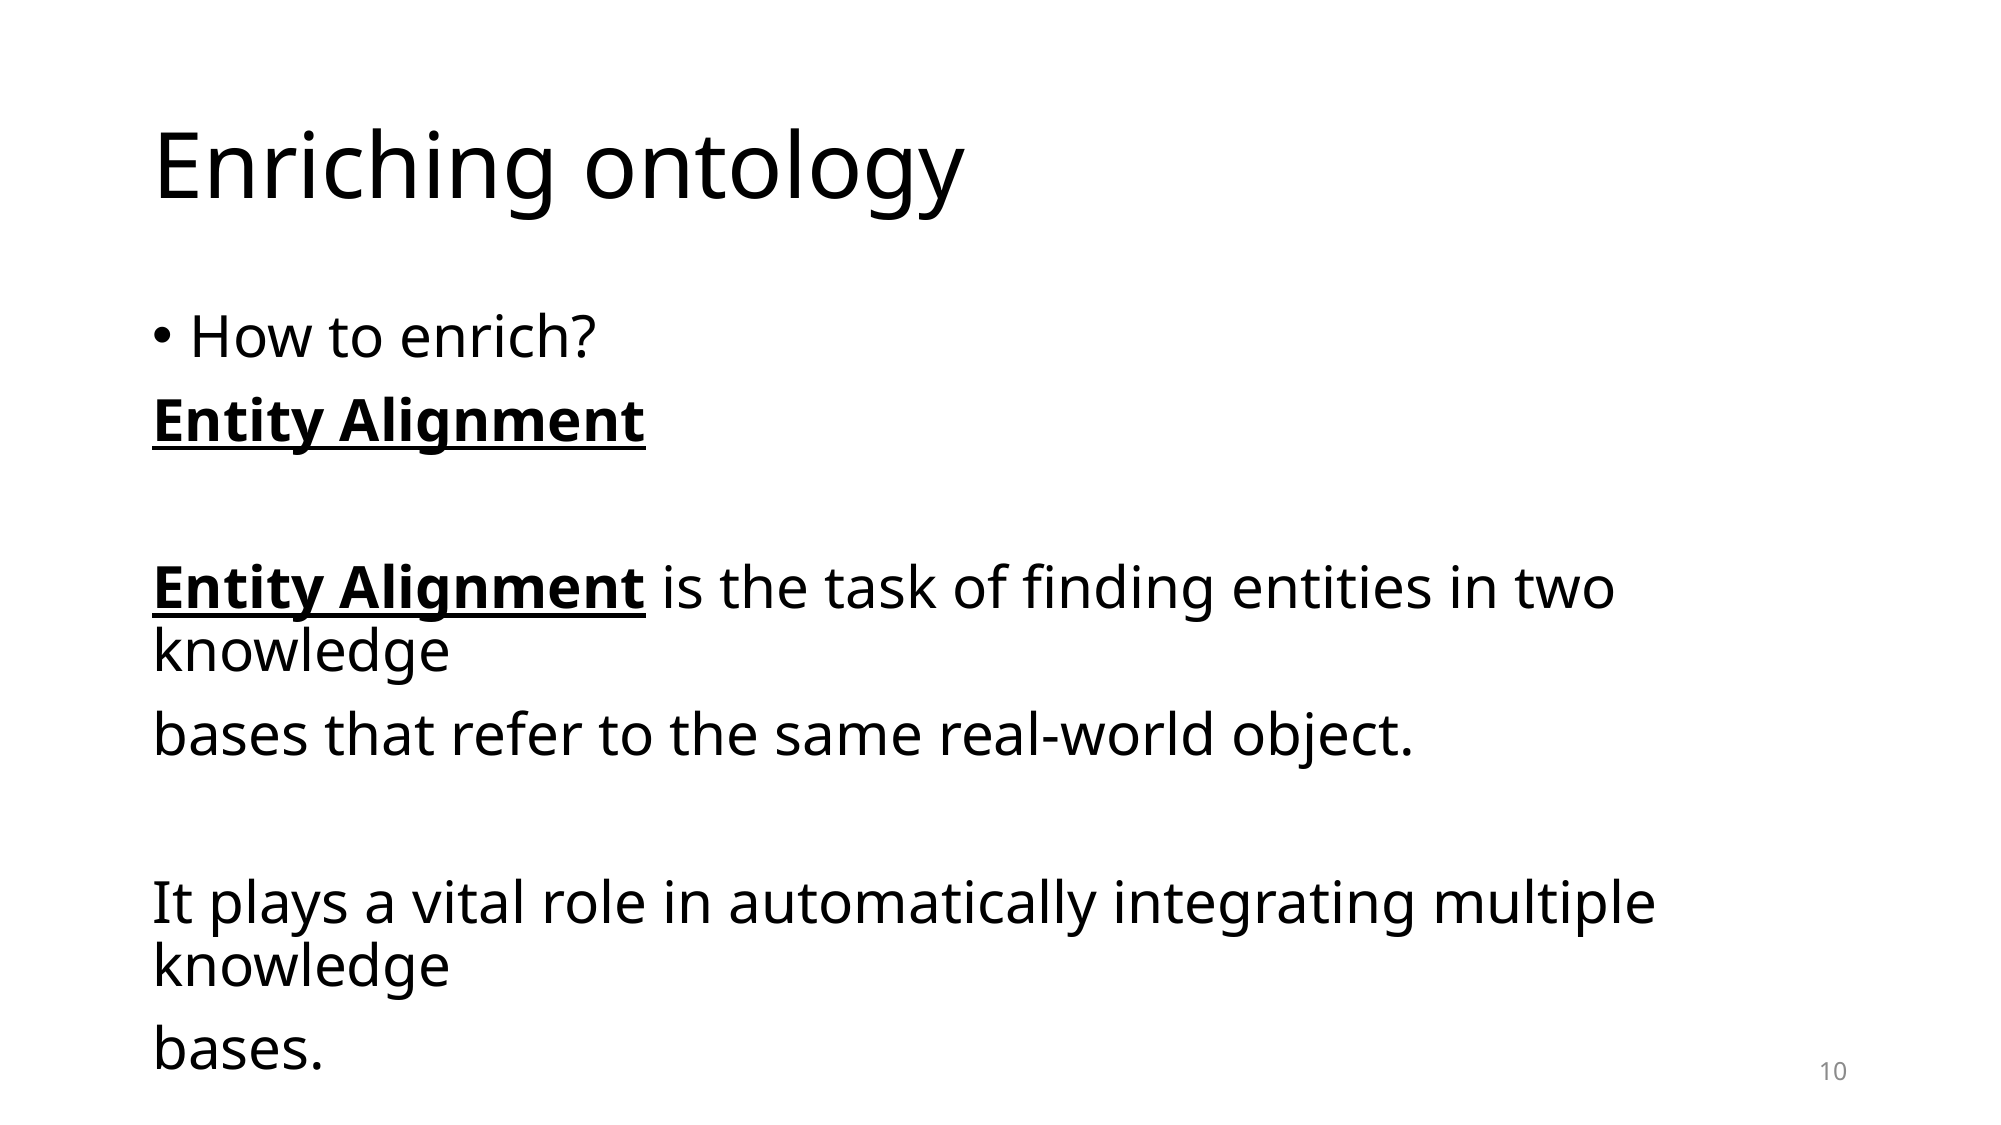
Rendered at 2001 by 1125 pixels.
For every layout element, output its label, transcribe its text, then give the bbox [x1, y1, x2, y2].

title Enriching ontology [137, 59, 1863, 278]
list How to enrich? Entity Alignment Entity Alignment is the task of finding entities in two knowledge bases that refer to the same real-world object. It plays a vital role in automatically integrating multiple knowledge bases. [137, 299, 1863, 1014]
slide_number 10 [1412, 1042, 1863, 1103]
